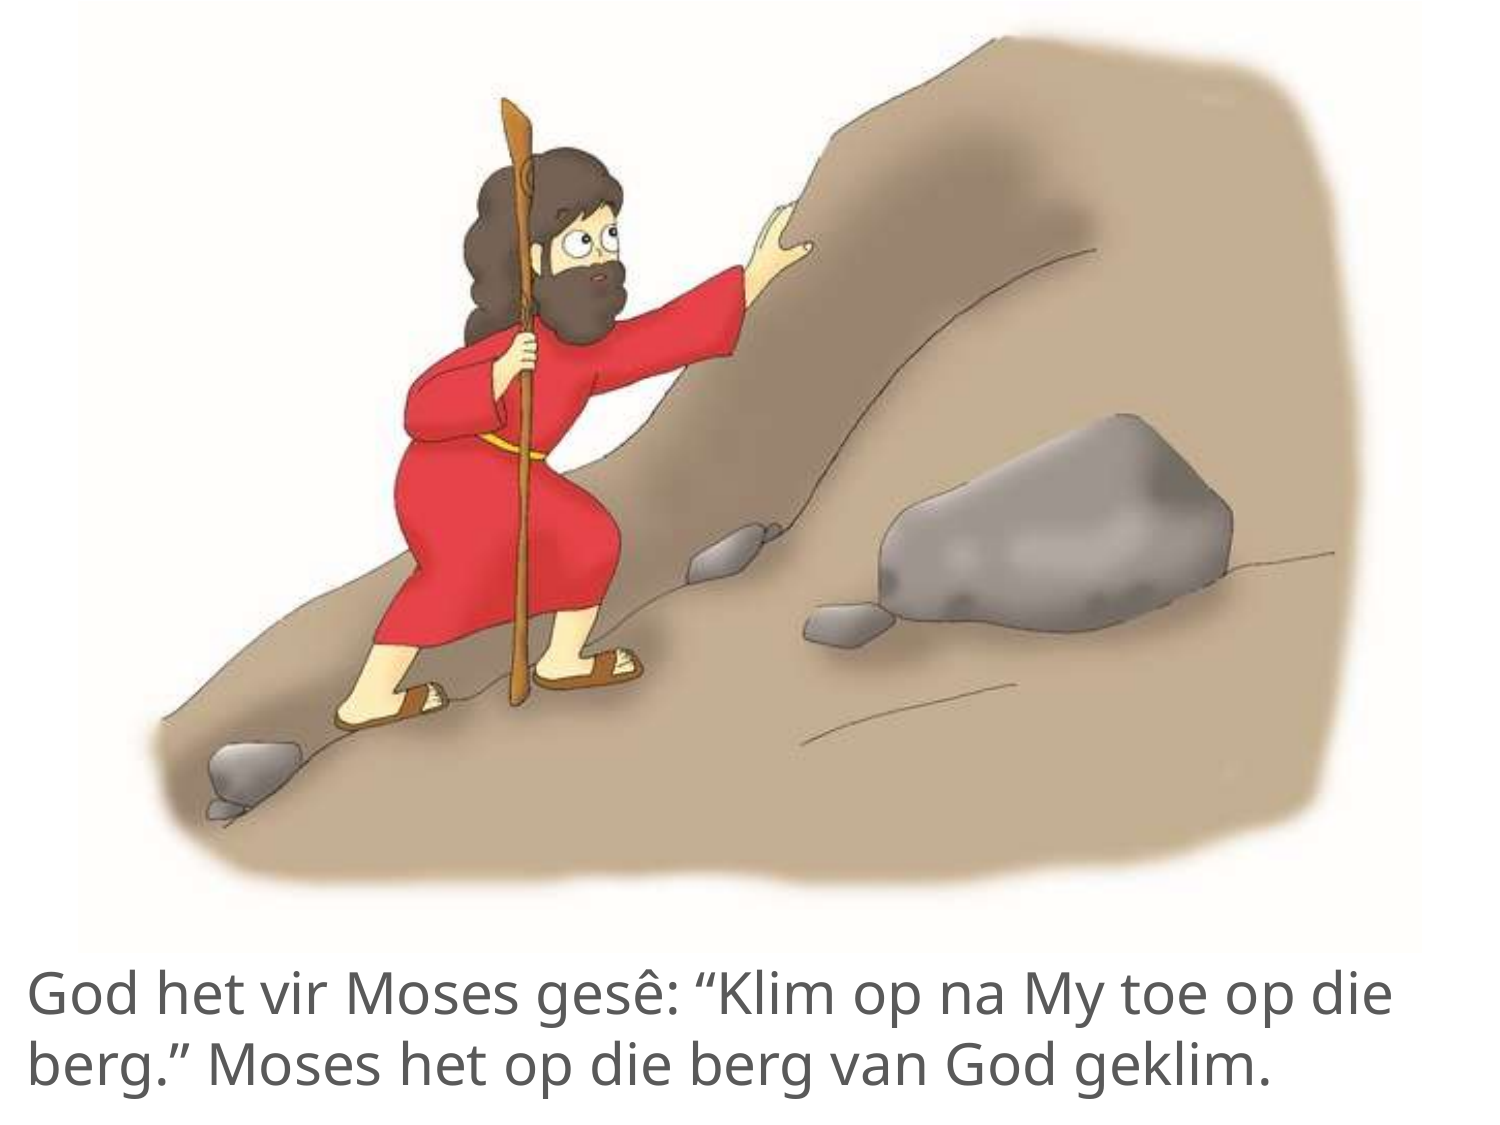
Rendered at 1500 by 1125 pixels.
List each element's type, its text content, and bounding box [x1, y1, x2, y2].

picture [78, 0, 1422, 953]
text_box God het vir Moses gesê: “Klim op na My toe op die berg.” Moses het op die berg van God geklim. [11, 949, 1483, 1104]
